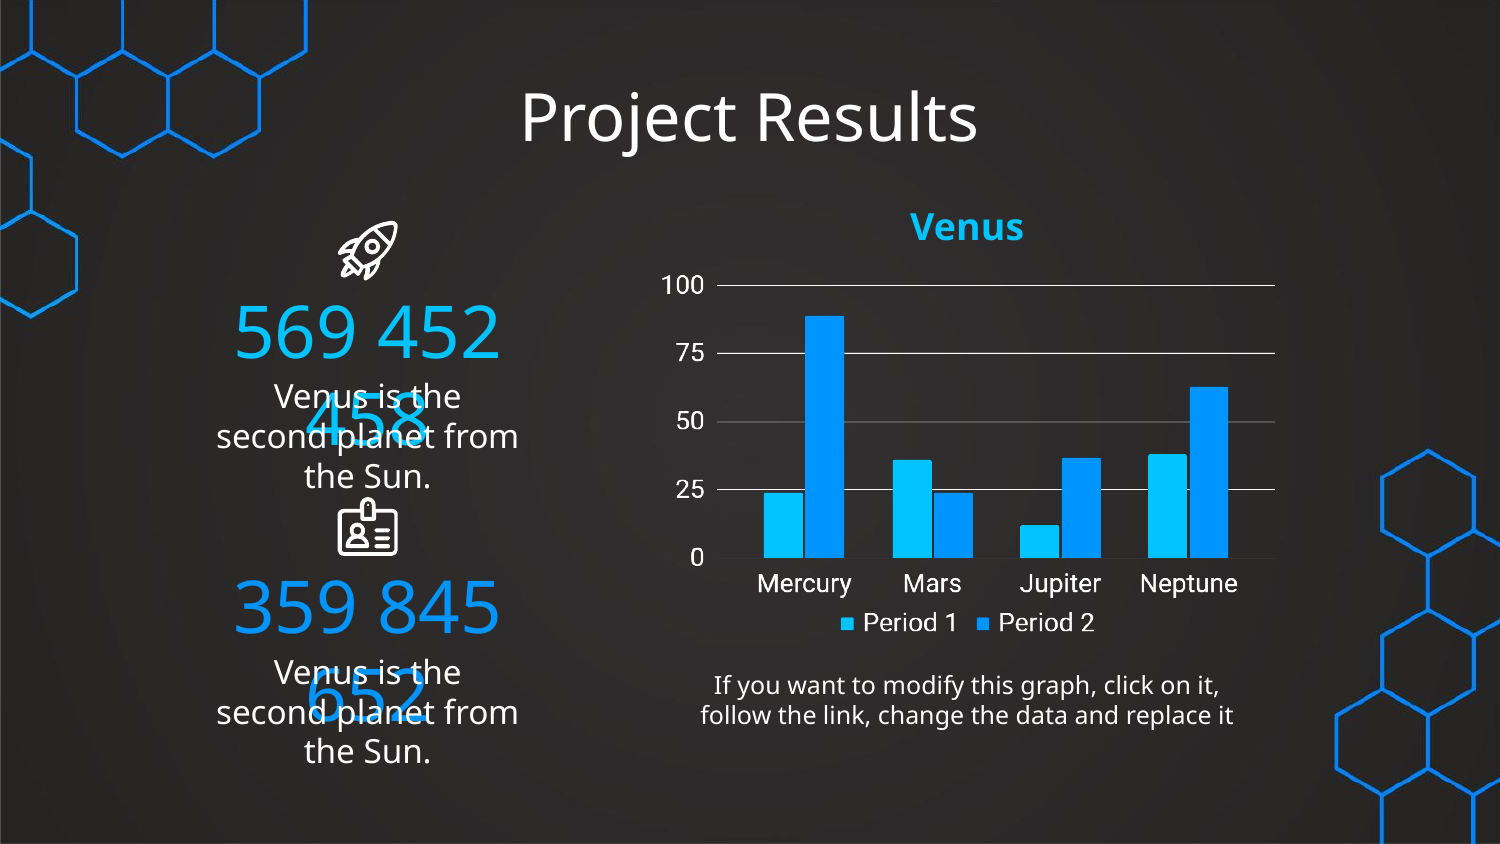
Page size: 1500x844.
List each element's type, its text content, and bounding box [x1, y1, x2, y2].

title Project Results [51, 59, 1449, 154]
picture [0, 0, 1500, 844]
text_box Venus [870, 187, 1065, 251]
text_box Venus is the second planet from the Sun. [200, 635, 535, 744]
text_box If you want to modify this graph, click on it, follow the link, change the data and replace it [683, 666, 1252, 744]
text_box 569 452 458 [200, 270, 535, 360]
text_box Venus is the second planet from the Sun. [200, 360, 535, 469]
text_box 359 845 652 [200, 545, 535, 635]
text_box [337, 496, 399, 557]
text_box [337, 220, 399, 281]
